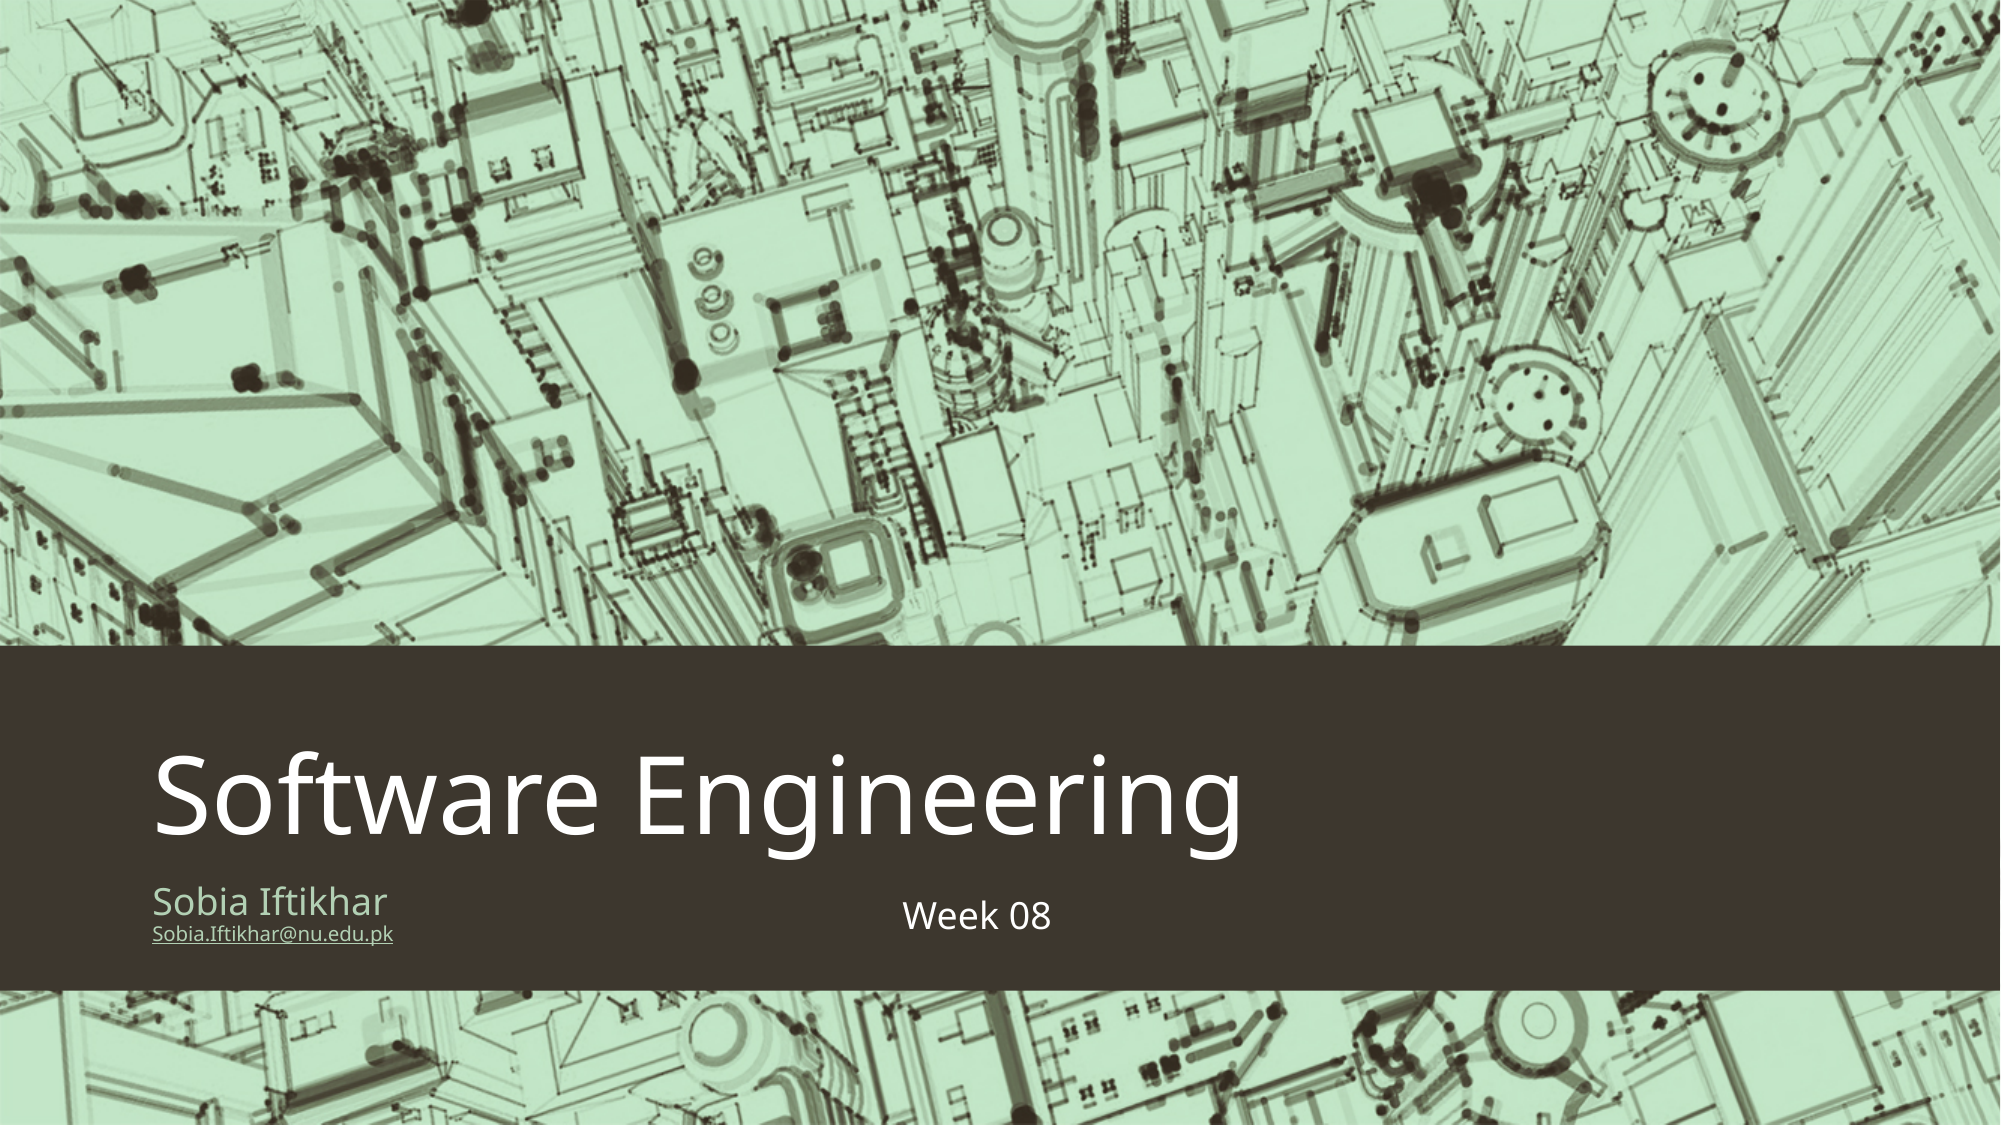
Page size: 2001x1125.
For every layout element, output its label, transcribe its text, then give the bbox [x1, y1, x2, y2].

text_box Week 08 [887, 884, 1068, 944]
subtitle Sobia Iftikhar Sobia.Iftikhar@nu.edu.pk [137, 875, 1863, 954]
title Software Engineering [137, 675, 1863, 865]
picture [0, 0, 2001, 1125]
